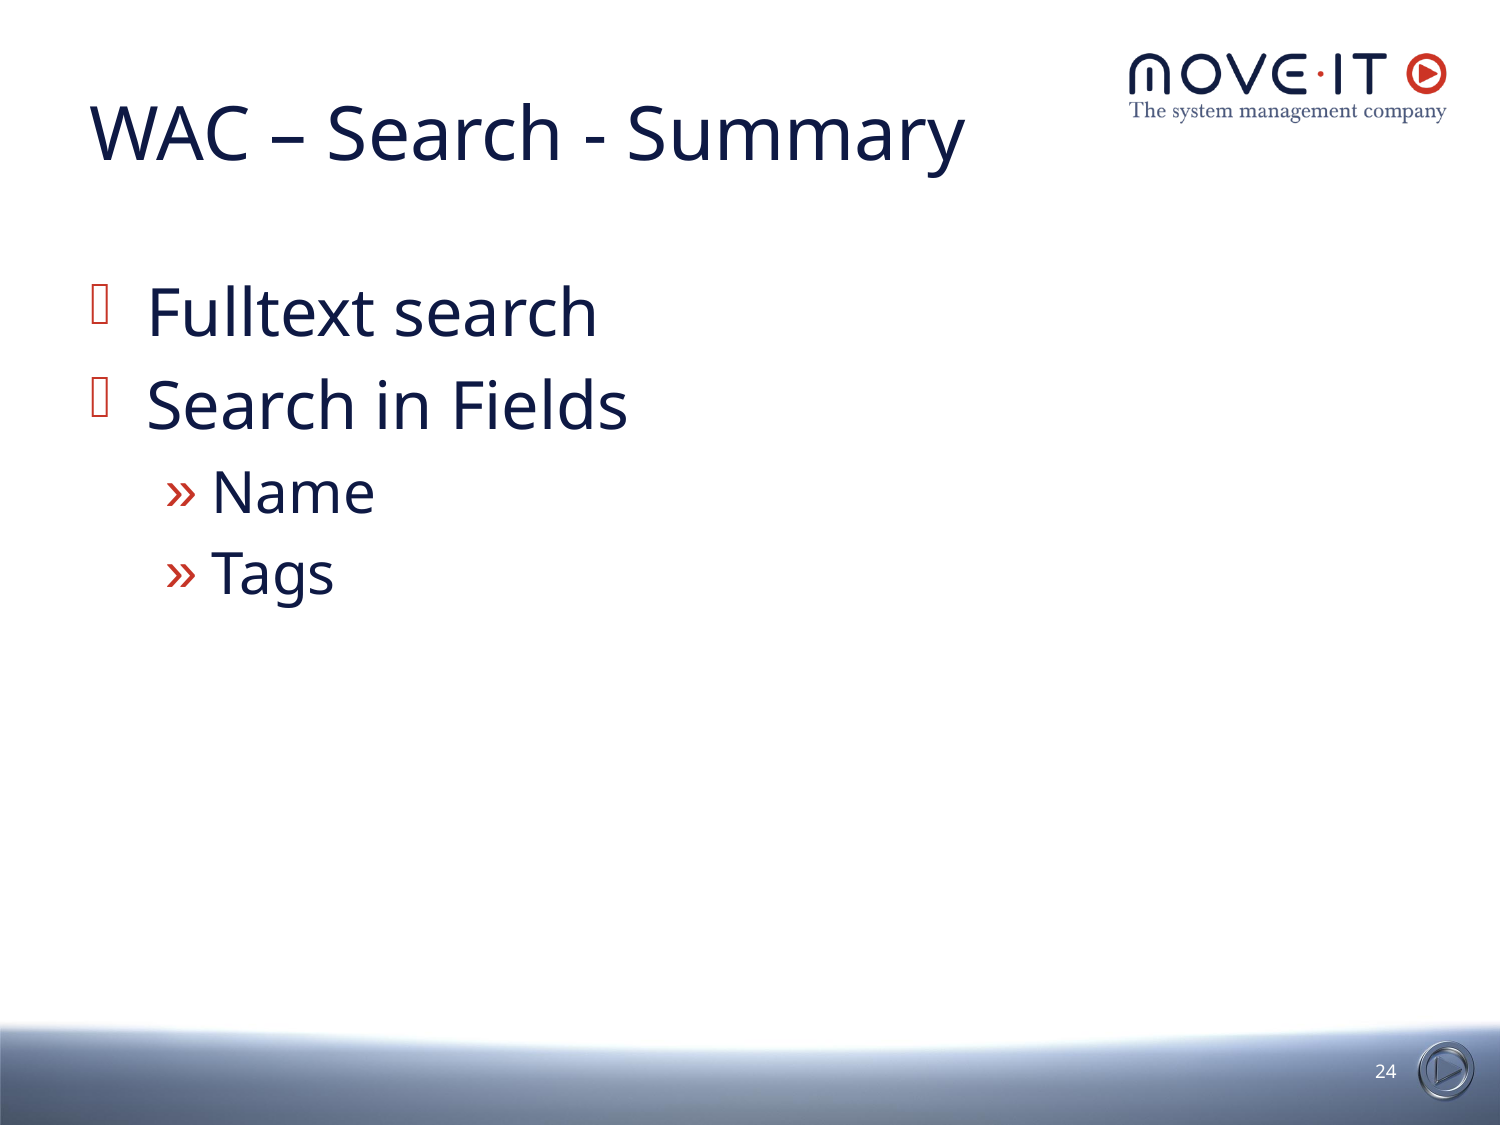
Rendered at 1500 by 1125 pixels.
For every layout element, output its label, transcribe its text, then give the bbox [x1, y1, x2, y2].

picture [0, 0, 1500, 1125]
text_box <number> [1074, 1042, 1412, 1103]
text_box Fulltext search Search in Fields Name Tags [75, 262, 1425, 1005]
text_box WAC – Search - Summary [74, 30, 1105, 231]
